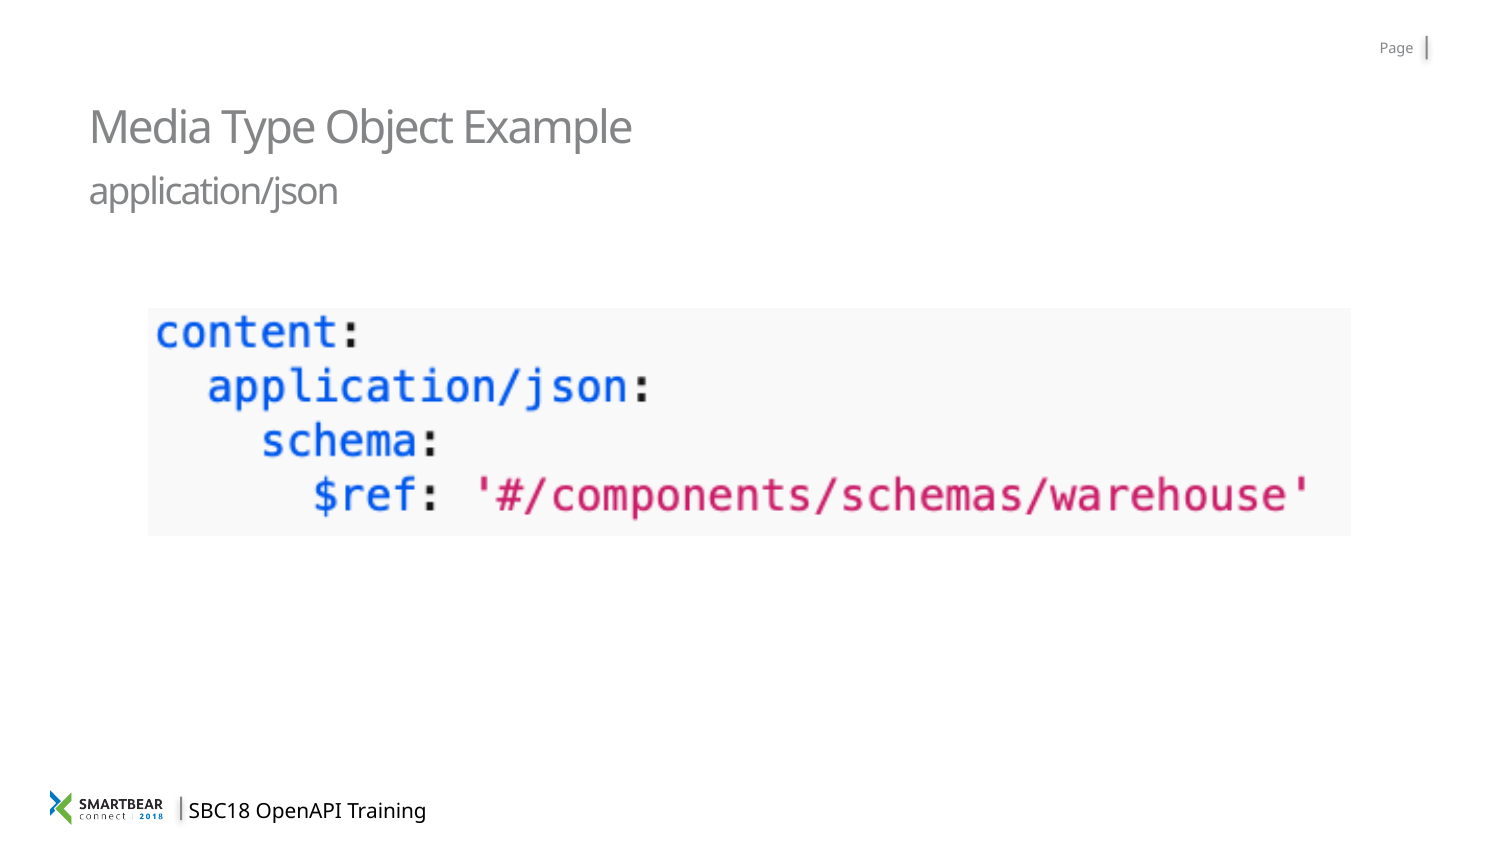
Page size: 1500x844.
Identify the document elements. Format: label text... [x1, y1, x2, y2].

title Media Type Object Example [88, 98, 1412, 158]
list application/json [88, 171, 1412, 218]
picture [148, 308, 1352, 536]
picture [40, 786, 181, 829]
text_box SBC18 OpenAPI Training [181, 790, 763, 830]
